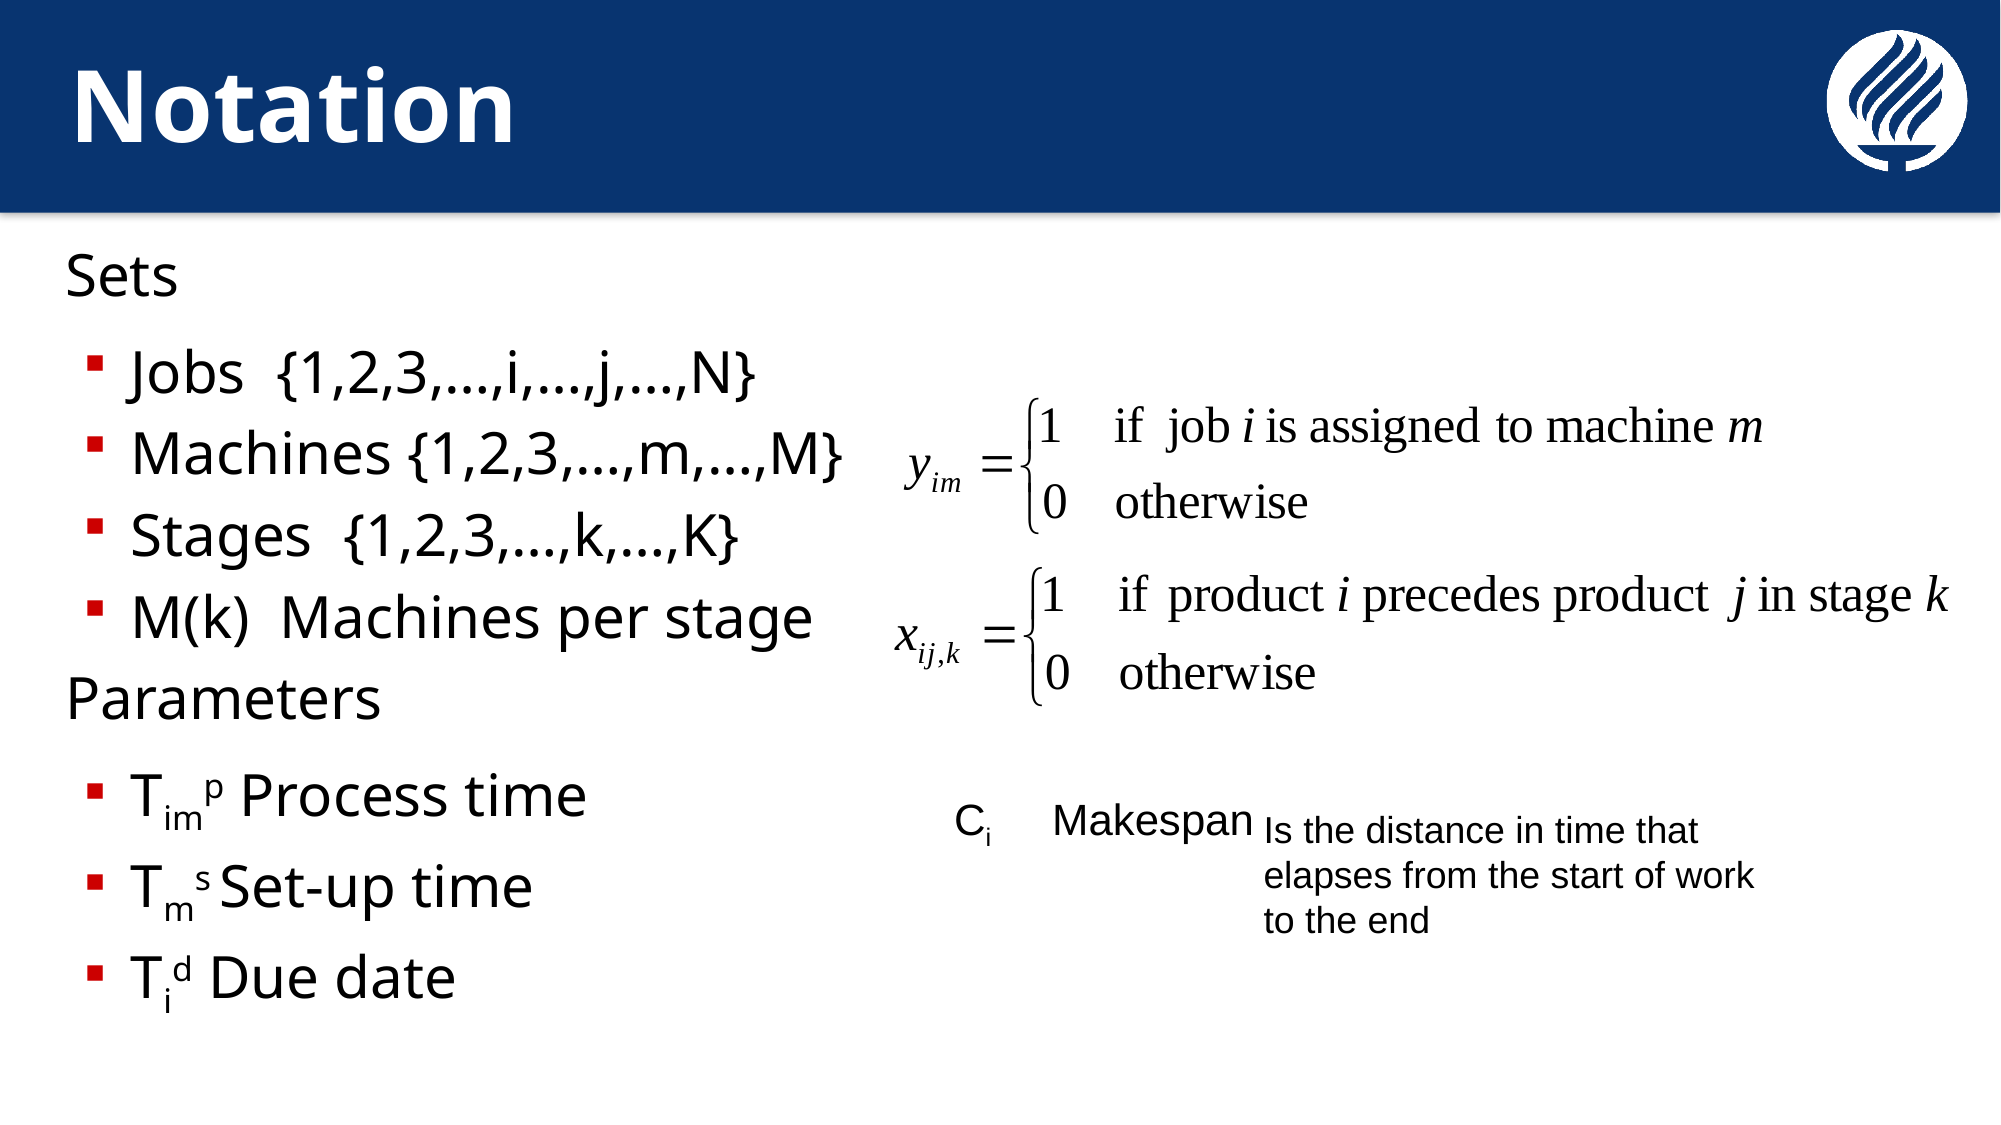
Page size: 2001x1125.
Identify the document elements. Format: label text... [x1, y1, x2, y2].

picture [1826, 30, 1982, 176]
list Sets Jobs {1,2,3,…,i,…,j,…,N} Machines {1,2,3,…,m,…,M} Stages {1,2,3,…,k,…,K} M(k) Machines per stage Parameters Timp Process time Tms Set-up time Tid Due date [50, 230, 1962, 1106]
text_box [884, 558, 1962, 716]
text_box Ci Makespan [939, 784, 1896, 859]
title Notation [54, 9, 1699, 197]
text_box Is the distance in time that elapses from the start of work to the end [1248, 798, 1812, 949]
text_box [895, 390, 1774, 544]
